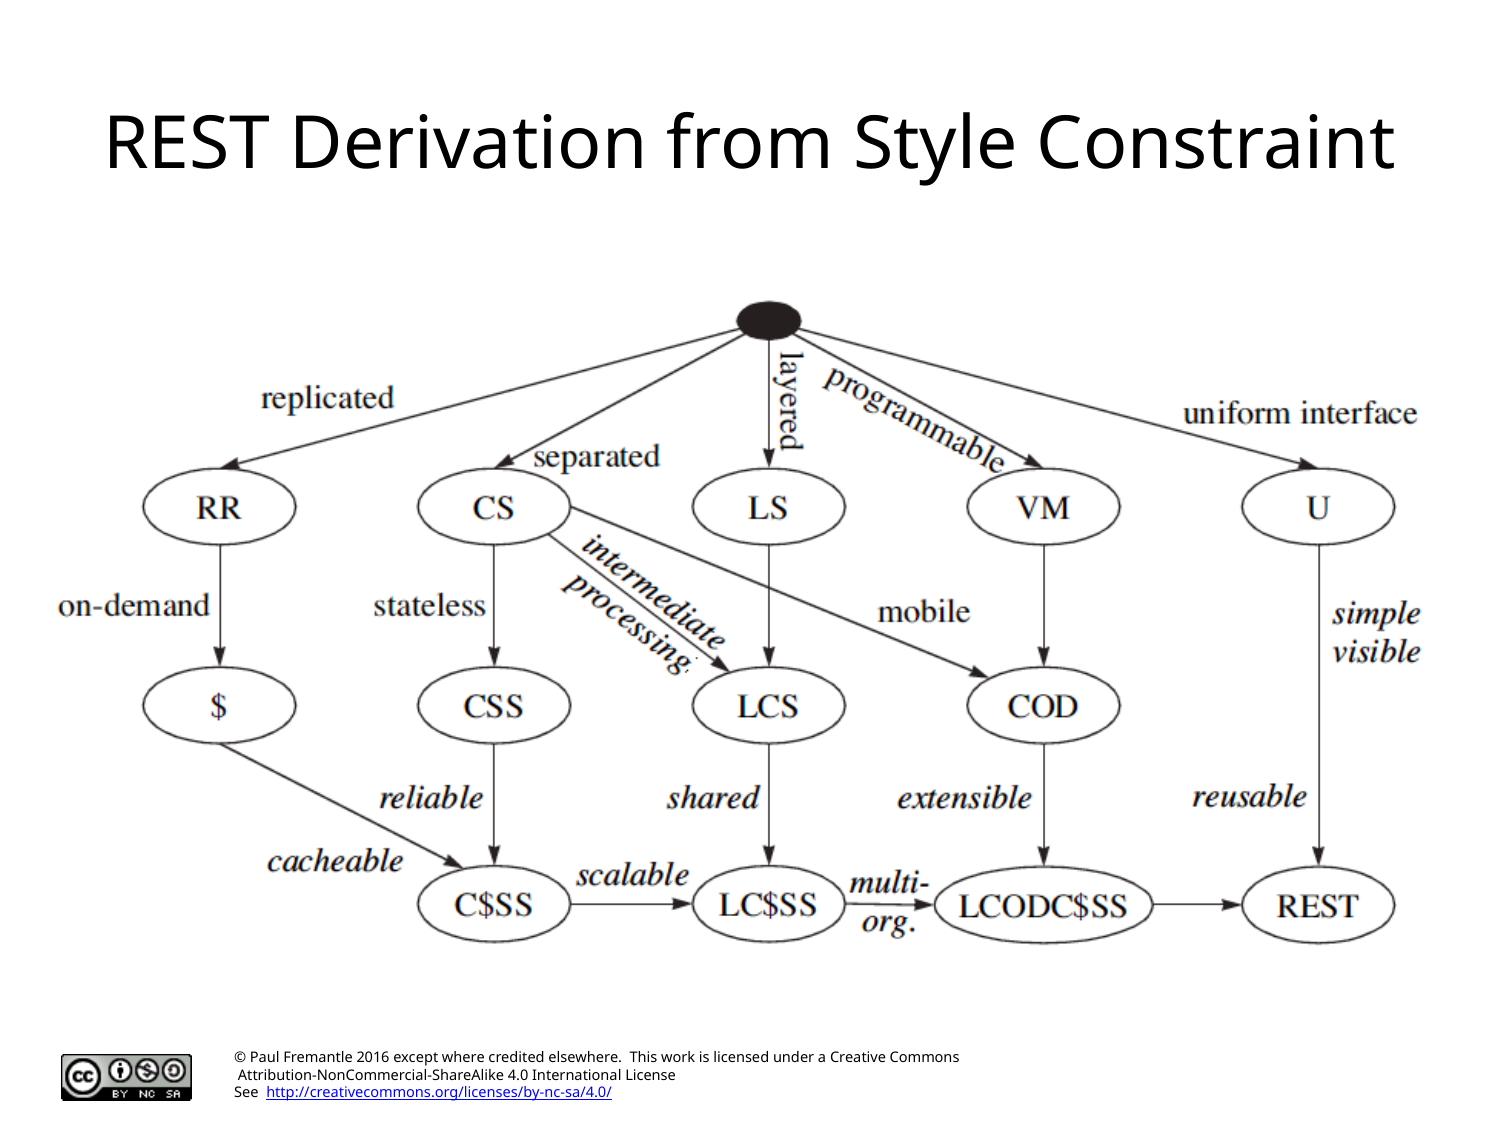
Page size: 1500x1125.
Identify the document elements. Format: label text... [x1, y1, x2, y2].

title REST Derivation from Style Constraint [75, 45, 1425, 233]
picture [61, 1054, 192, 1101]
picture [0, 250, 1500, 996]
